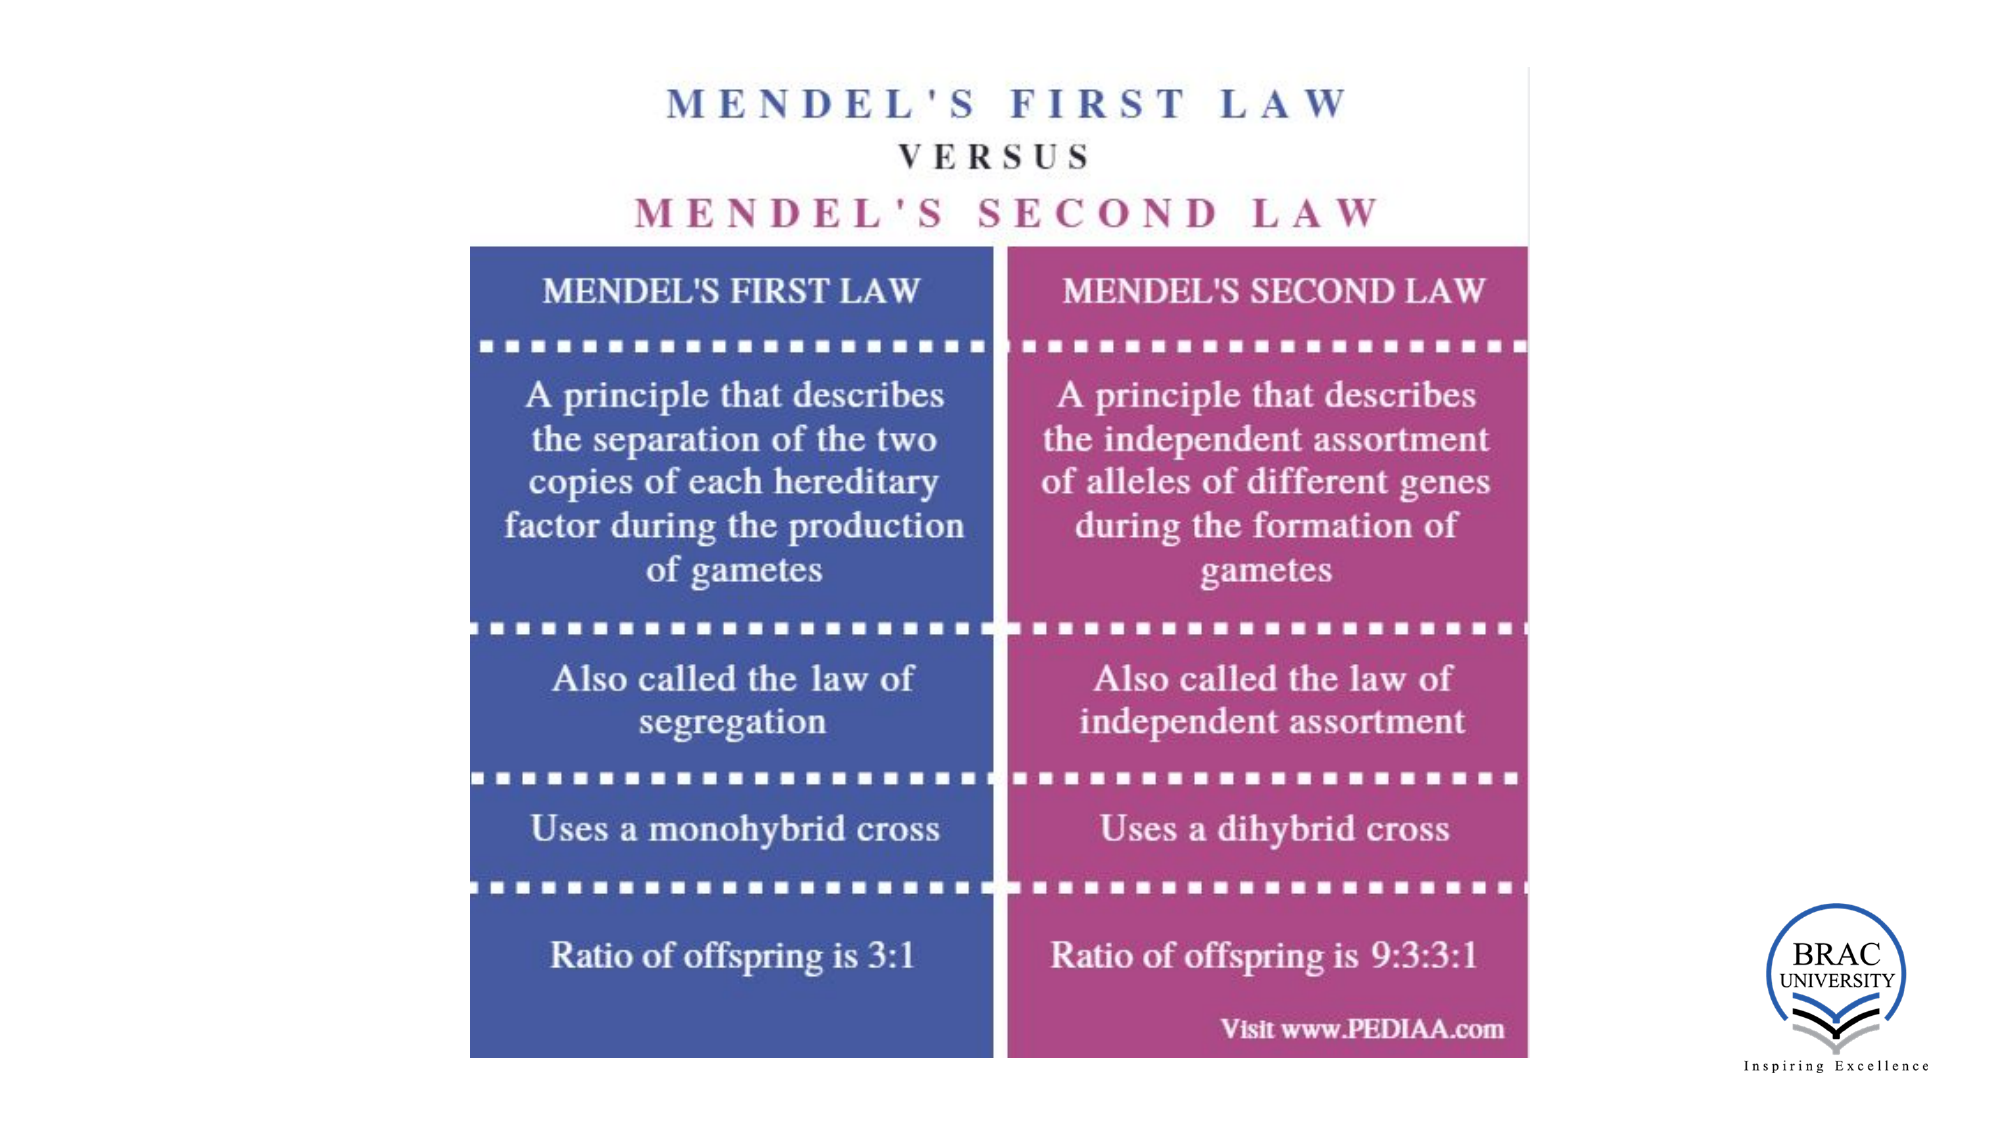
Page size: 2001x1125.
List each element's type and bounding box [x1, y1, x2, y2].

picture [1744, 903, 1929, 1073]
list [470, 66, 1530, 1058]
